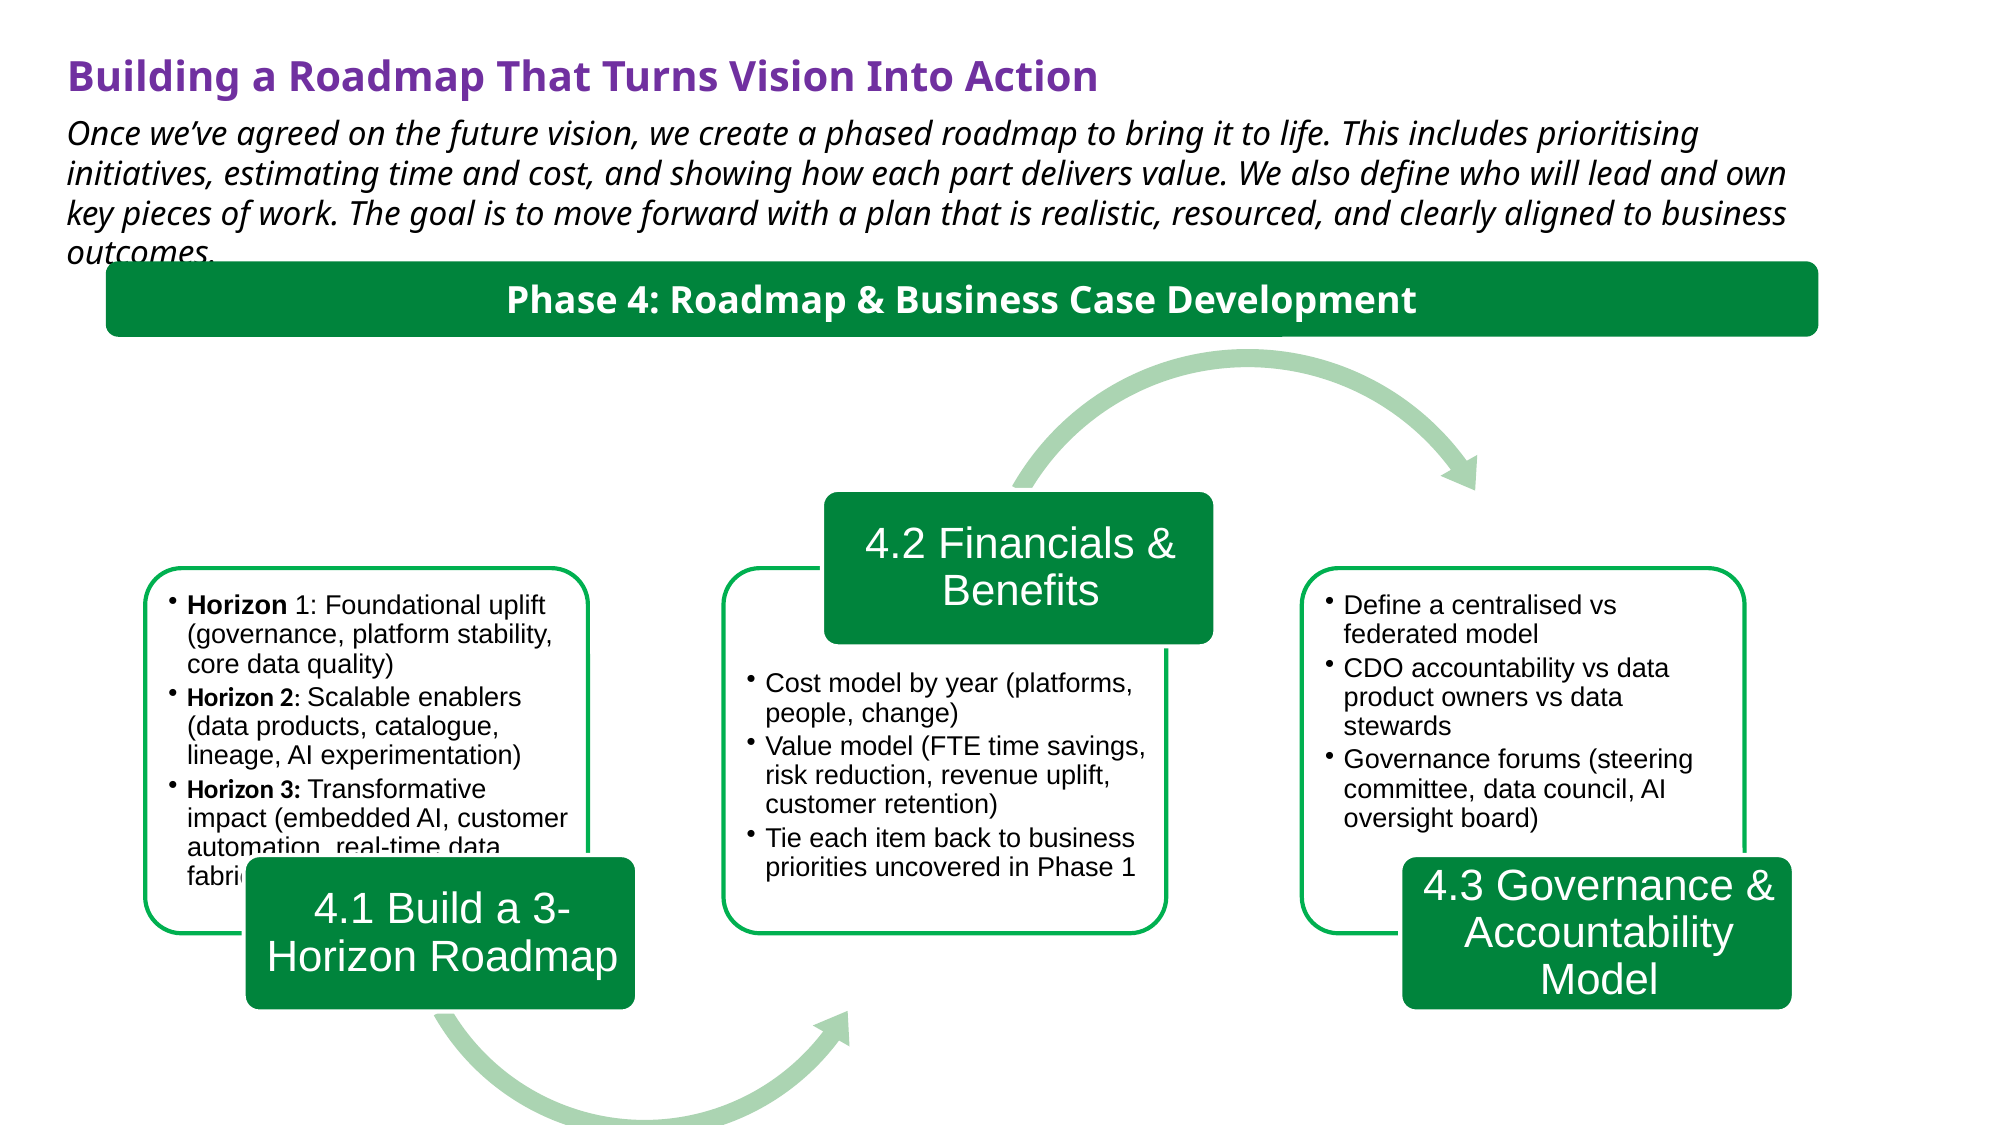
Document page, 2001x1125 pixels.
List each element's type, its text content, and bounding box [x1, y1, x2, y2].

text_box Once we’ve agreed on the future vision, we create a phased roadmap to bring it to life. This includes prioritising initiatives, estimating time and cost, and showing how each part delivers value. We also define who will lead and own key pieces of work. The goal is to move forward with a plan that is realistic, resourced, and clearly aligned to business outcomes. [49, 121, 1835, 263]
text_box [105, 377, 1833, 1124]
text_box Phase 4: Roadmap & Business Case Development [103, 259, 1821, 339]
text_box Building a Roadmap That Turns Vision Into Action [50, 10, 2000, 139]
